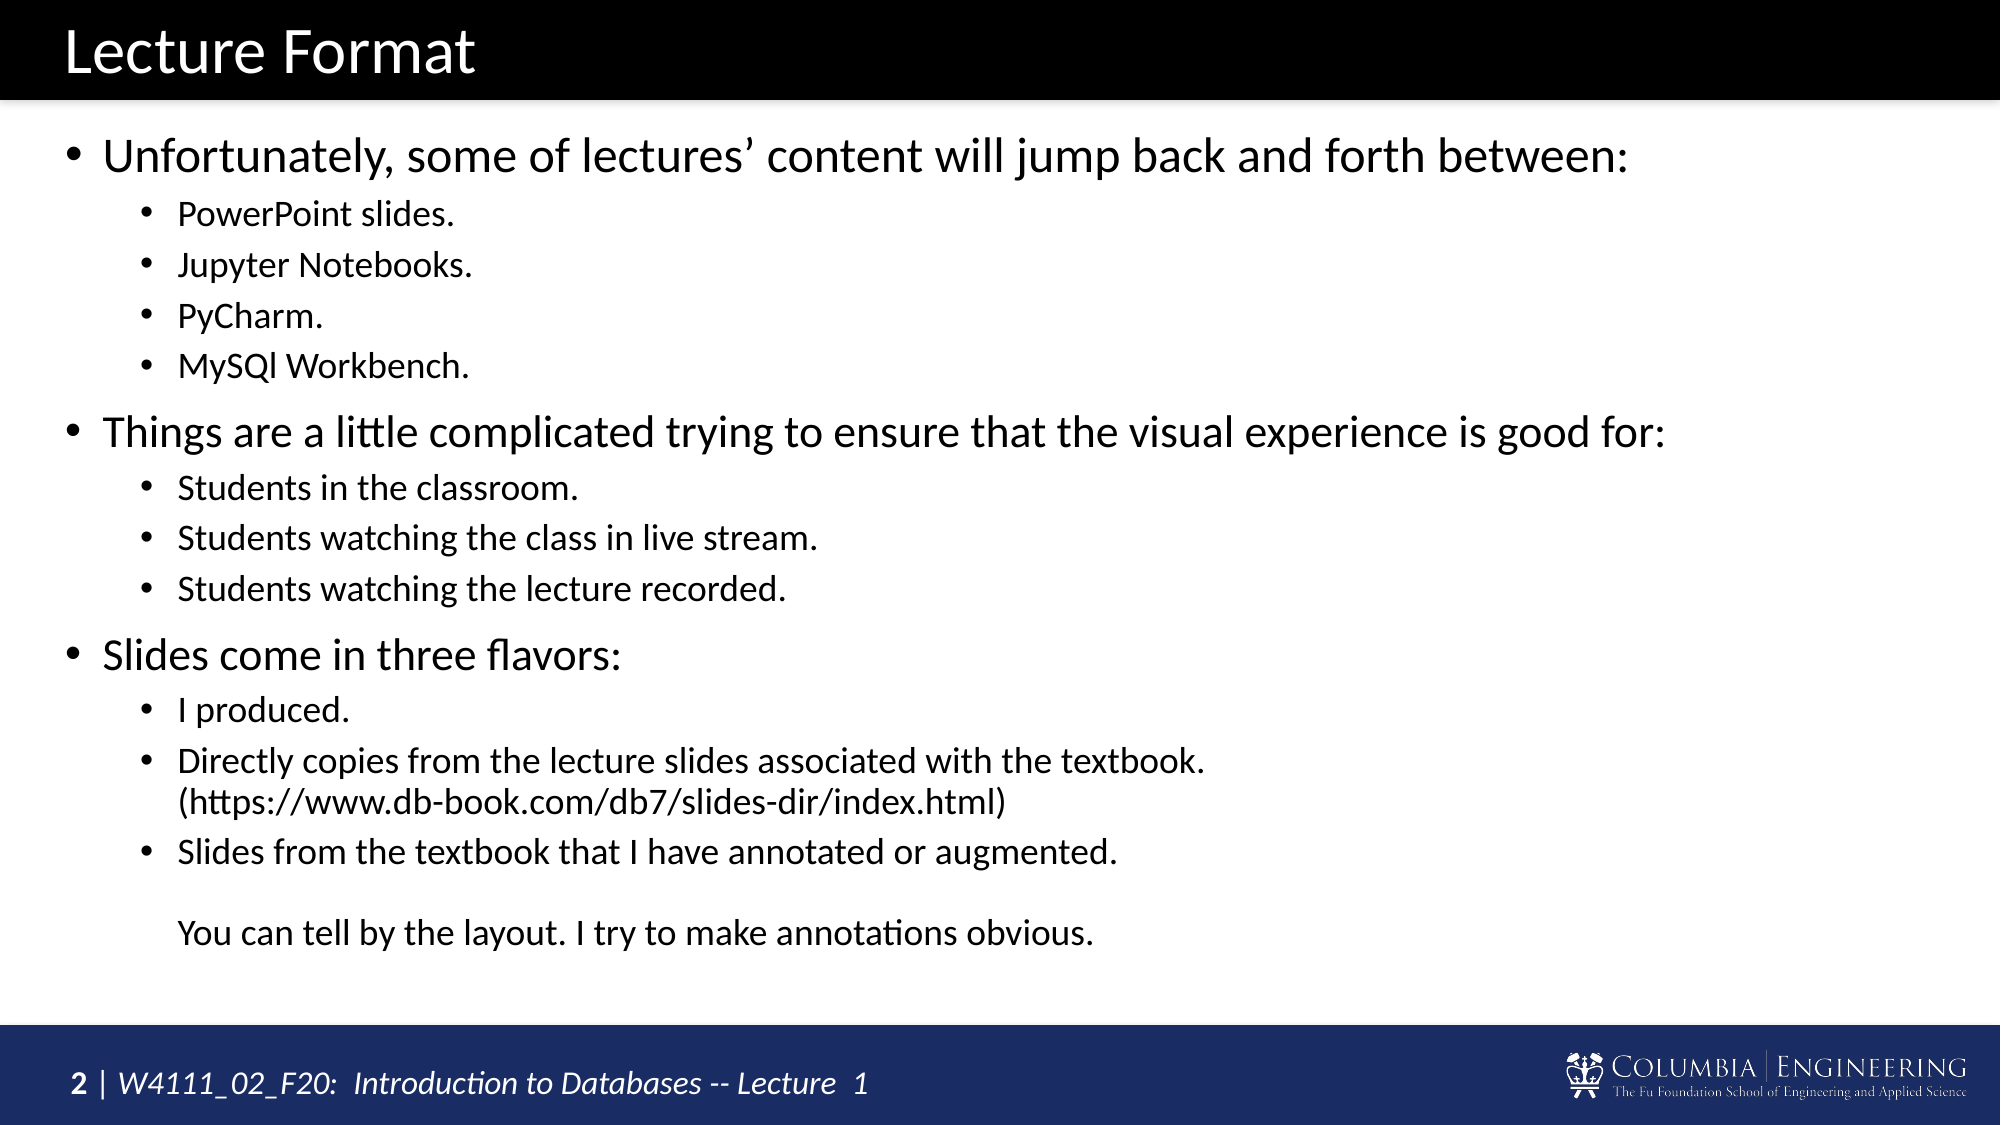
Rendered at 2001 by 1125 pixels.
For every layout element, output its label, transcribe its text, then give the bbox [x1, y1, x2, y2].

text_box 2 | W4111_02_F20: Introduction to Databases -- Lecture 1 [55, 1028, 1540, 1109]
text_box [0, 0, 2000, 100]
text_box [0, 1025, 2000, 1125]
text_box Lecture Format [50, 0, 1000, 95]
list Unfortunately, some of lectures’ content will jump back and forth between: PowerPoint slides. Jupyter Notebooks. PyCharm. MySQl Workbench. Things are a little complicated trying to ensure that the visual experience is good for: Students in the classroom. Students watching the class in live stream. Students watching the lecture recorded. Slides come in three flavors: I produced. Directly copies from the lecture slides associated with the textbook. (https://www.db-book.com/db7/slides-dir/index.html) Slides from the textbook that I have annotated or augmented. You can tell by the layout. I try to make annotations obvious. [50, 122, 1983, 1028]
picture [1566, 1050, 1967, 1100]
